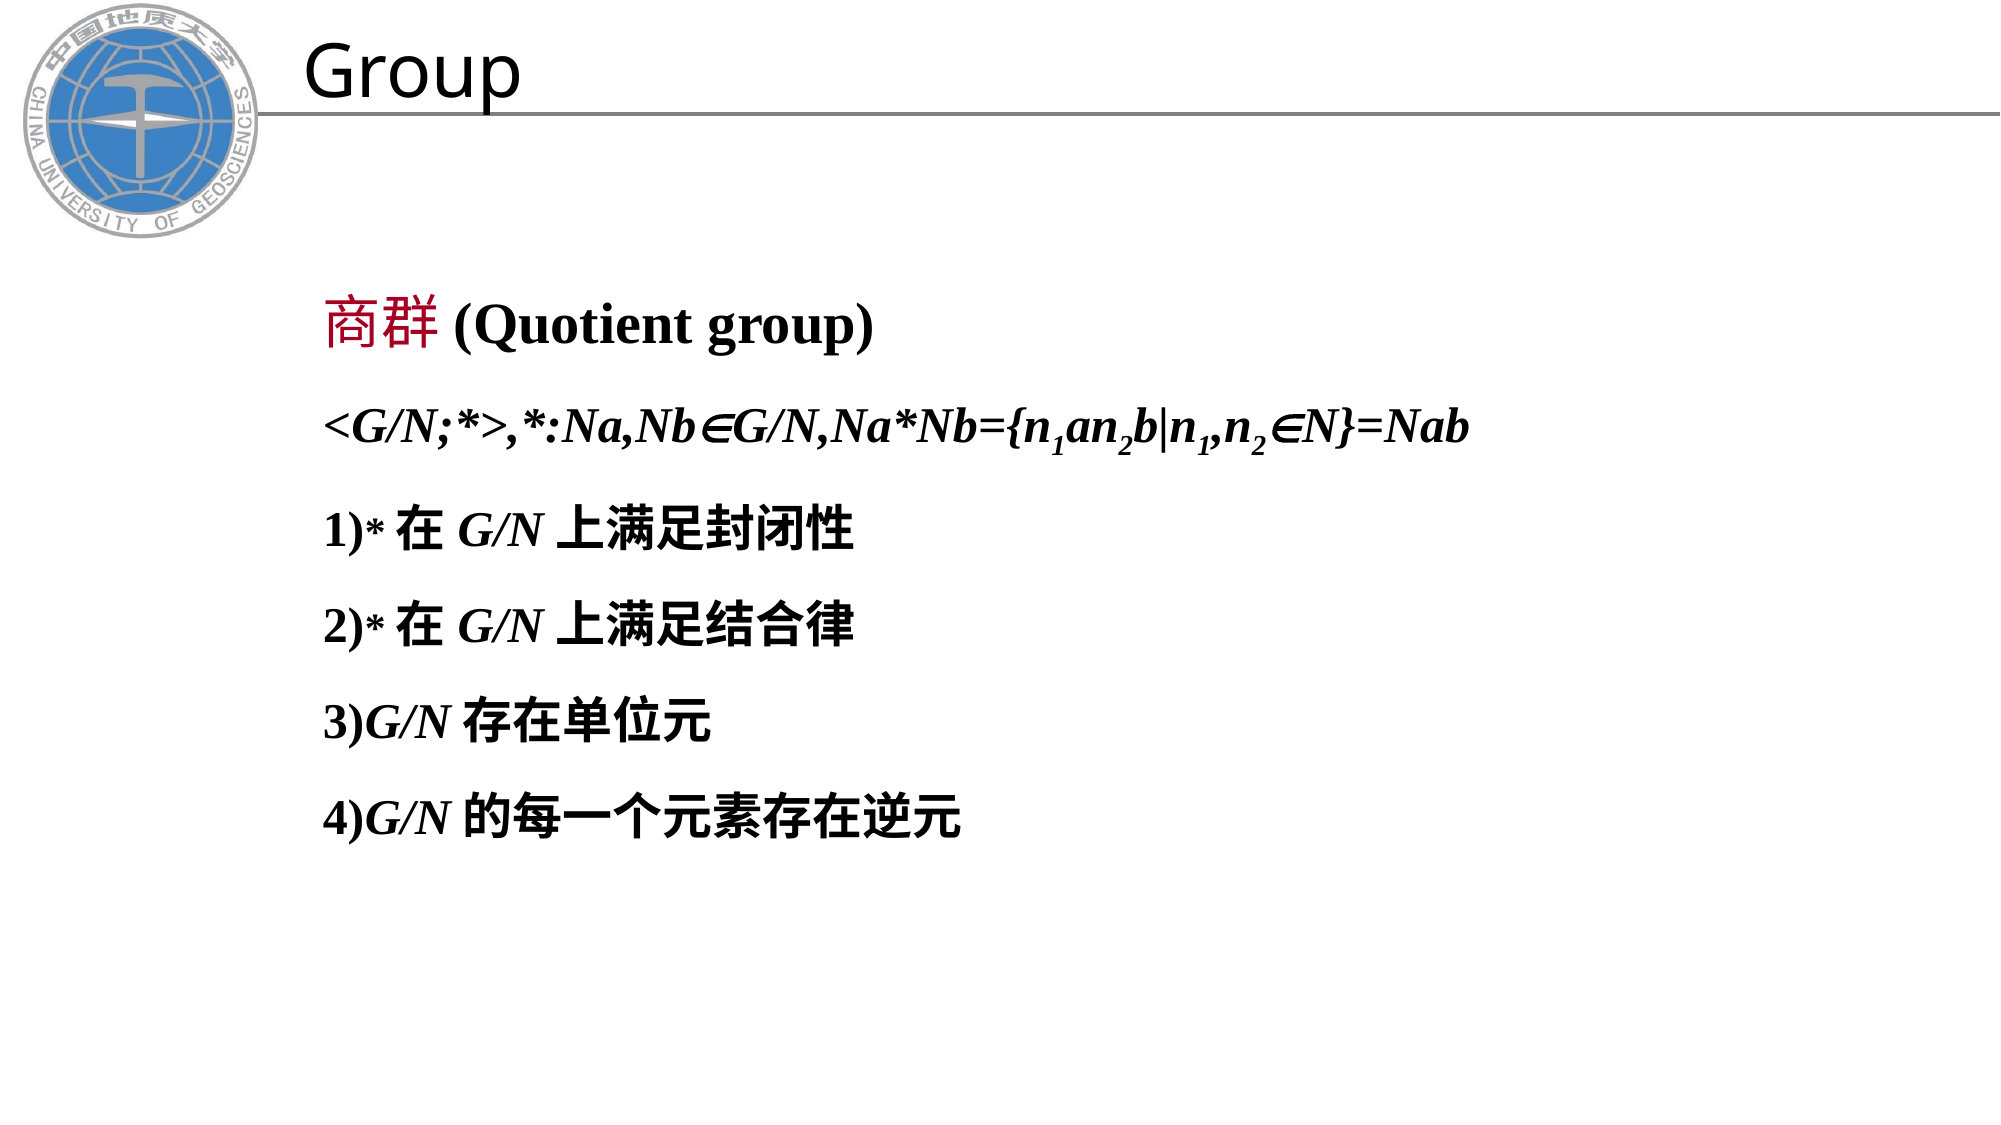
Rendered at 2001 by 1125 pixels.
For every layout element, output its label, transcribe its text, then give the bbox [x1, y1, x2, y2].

picture [21, 3, 258, 239]
text_box 商群(Quotient group) <G/N;*>,*:Na,NbG/N,Na*Nb={n1an2b|n1,n2N}=Nab 1)*在G/N上满足封闭性 2)*在G/N上满足结合律 3)G/N存在单位元 4)G/N的每一个元素存在逆元 [308, 259, 2000, 974]
text_box Group [287, 15, 1233, 210]
